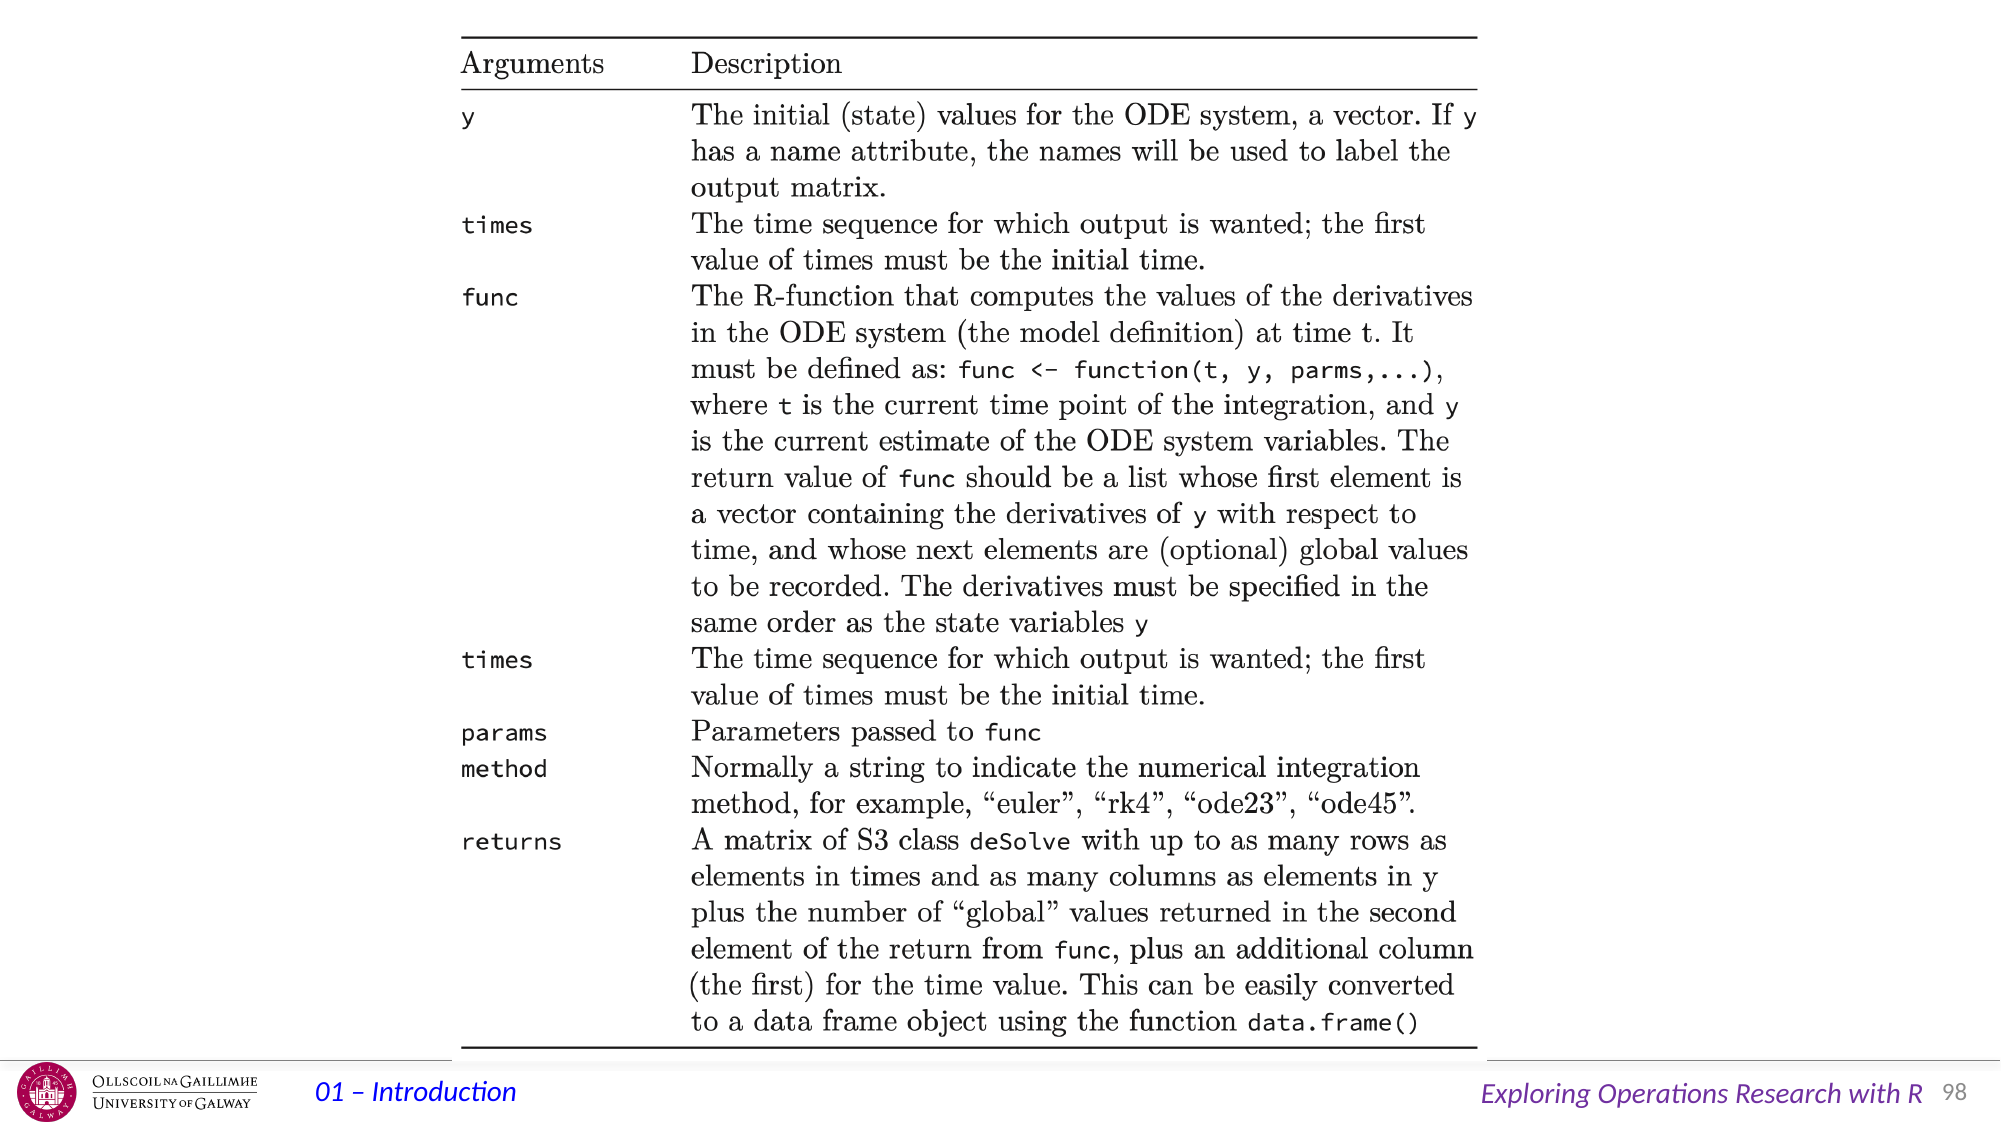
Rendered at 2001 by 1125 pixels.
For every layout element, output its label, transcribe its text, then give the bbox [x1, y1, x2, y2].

picture [452, 27, 1487, 1061]
slide_number 98 [1899, 1060, 1983, 1120]
picture [17, 1062, 257, 1122]
